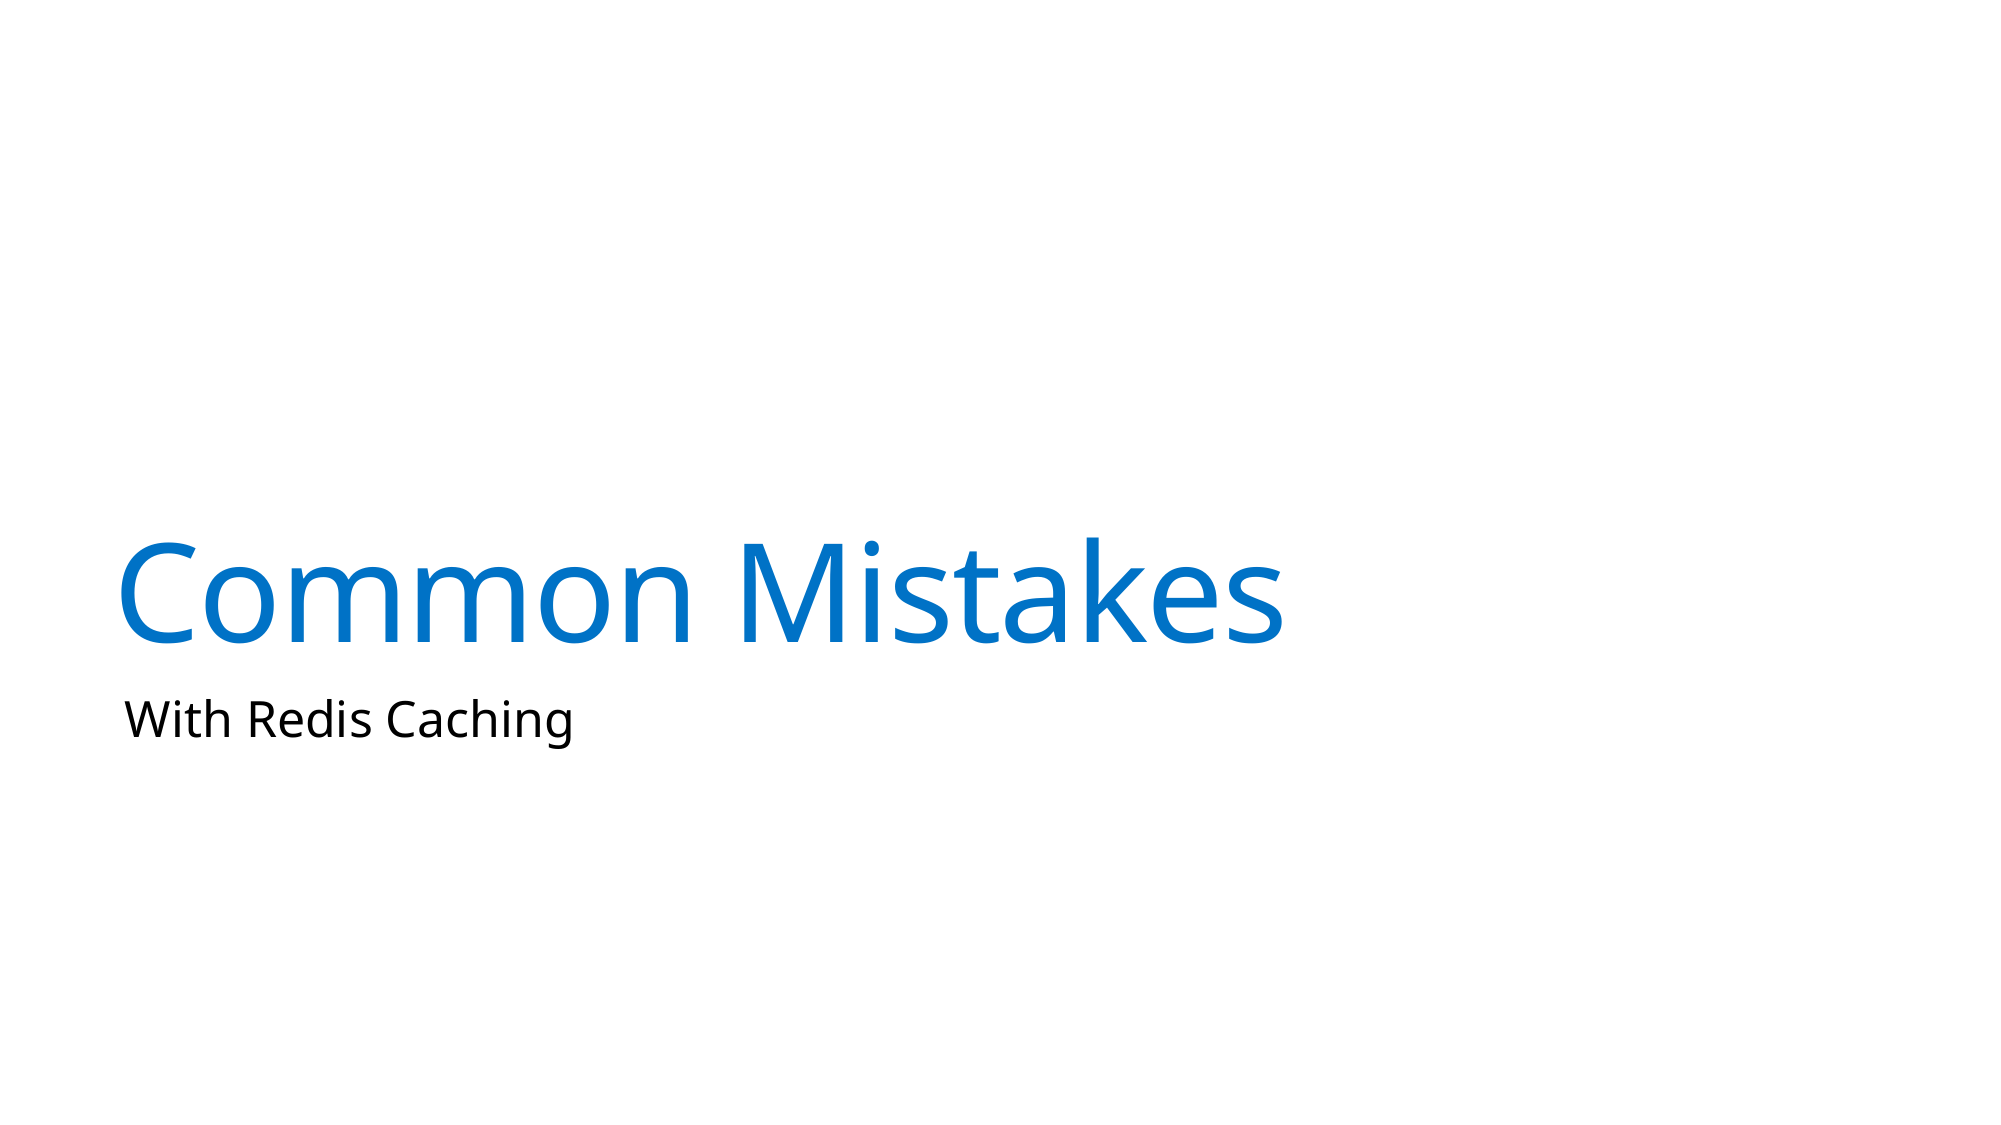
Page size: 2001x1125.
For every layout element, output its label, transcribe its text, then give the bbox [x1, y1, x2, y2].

title Common Mistakes [98, 125, 1868, 677]
list With Redis Caching [109, 689, 1623, 960]
